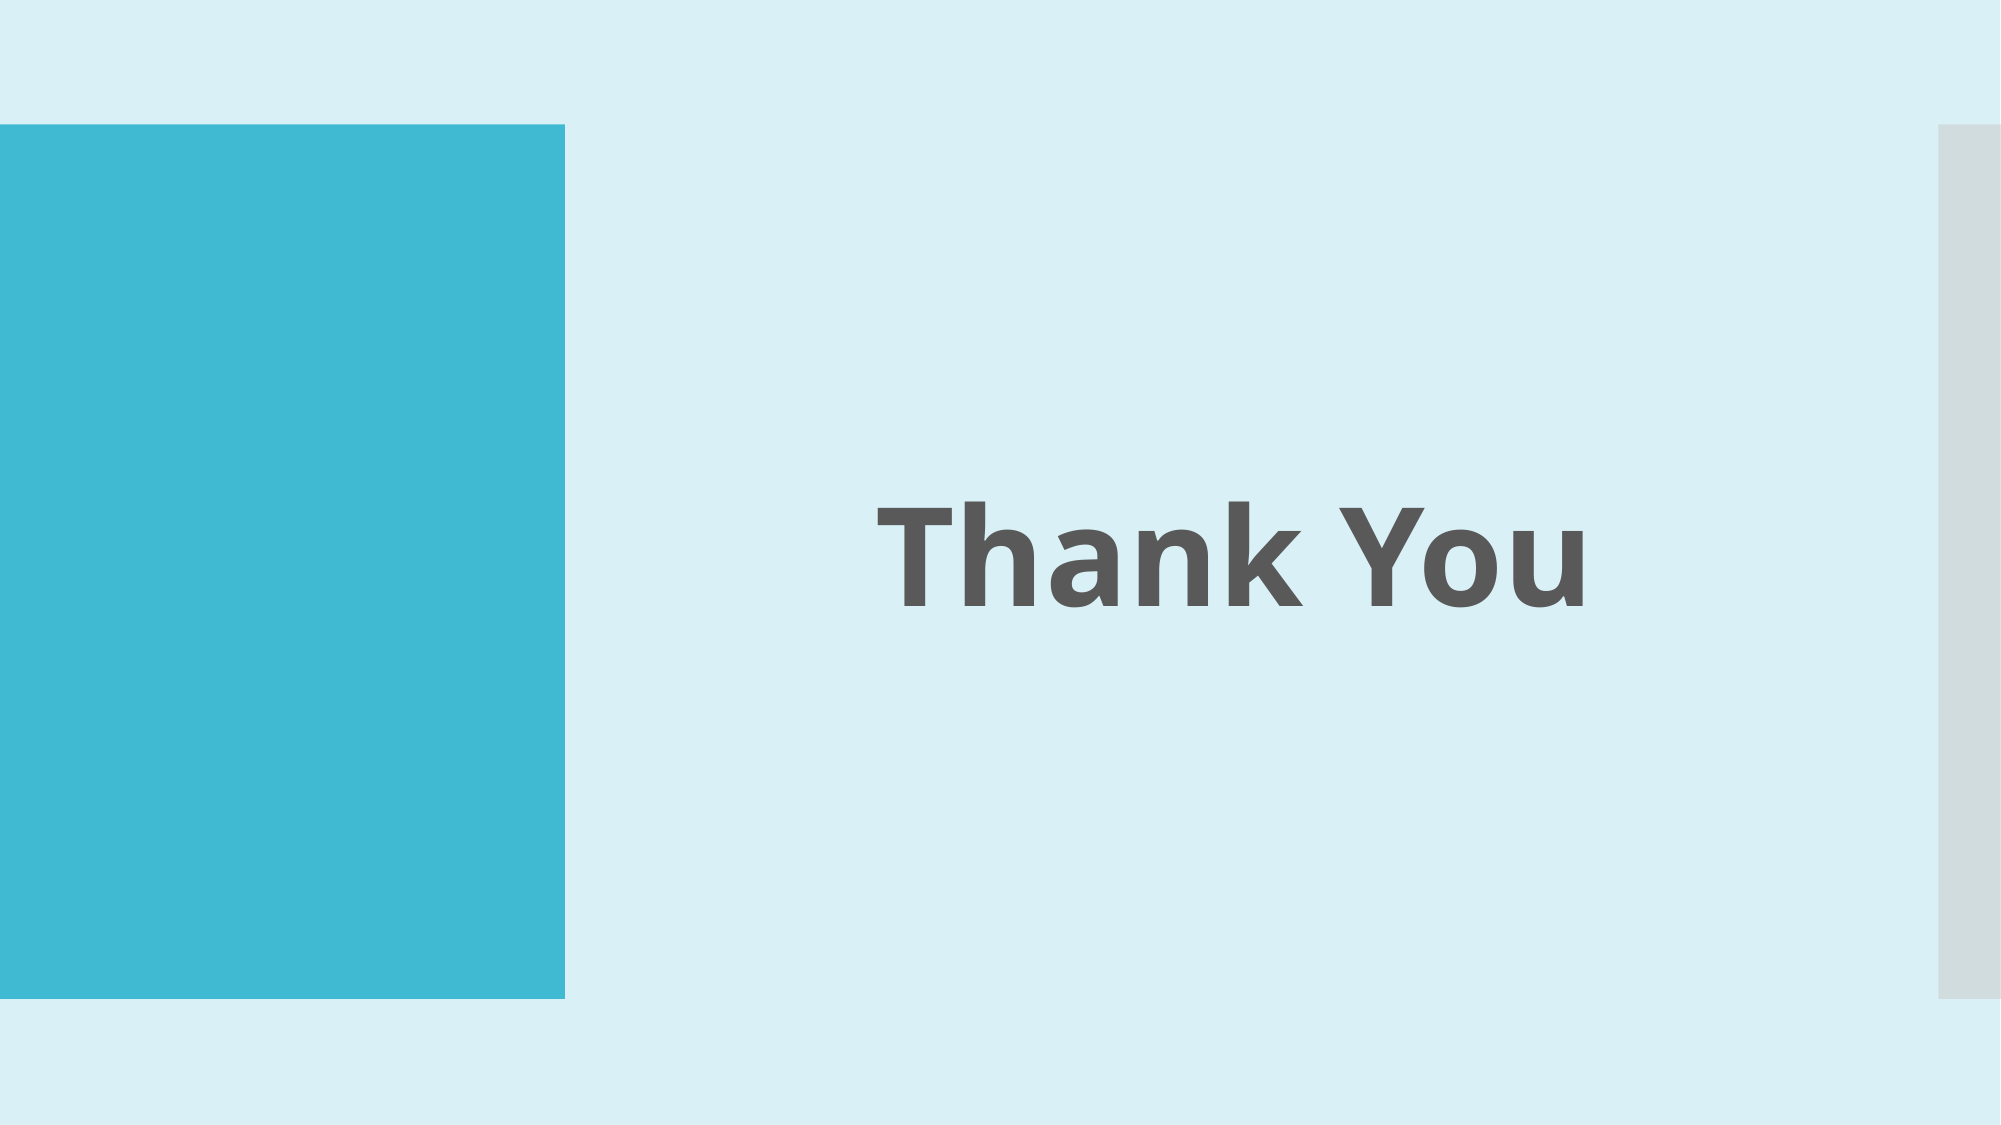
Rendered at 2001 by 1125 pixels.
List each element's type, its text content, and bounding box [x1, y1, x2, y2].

list Thank You [634, 141, 1835, 982]
